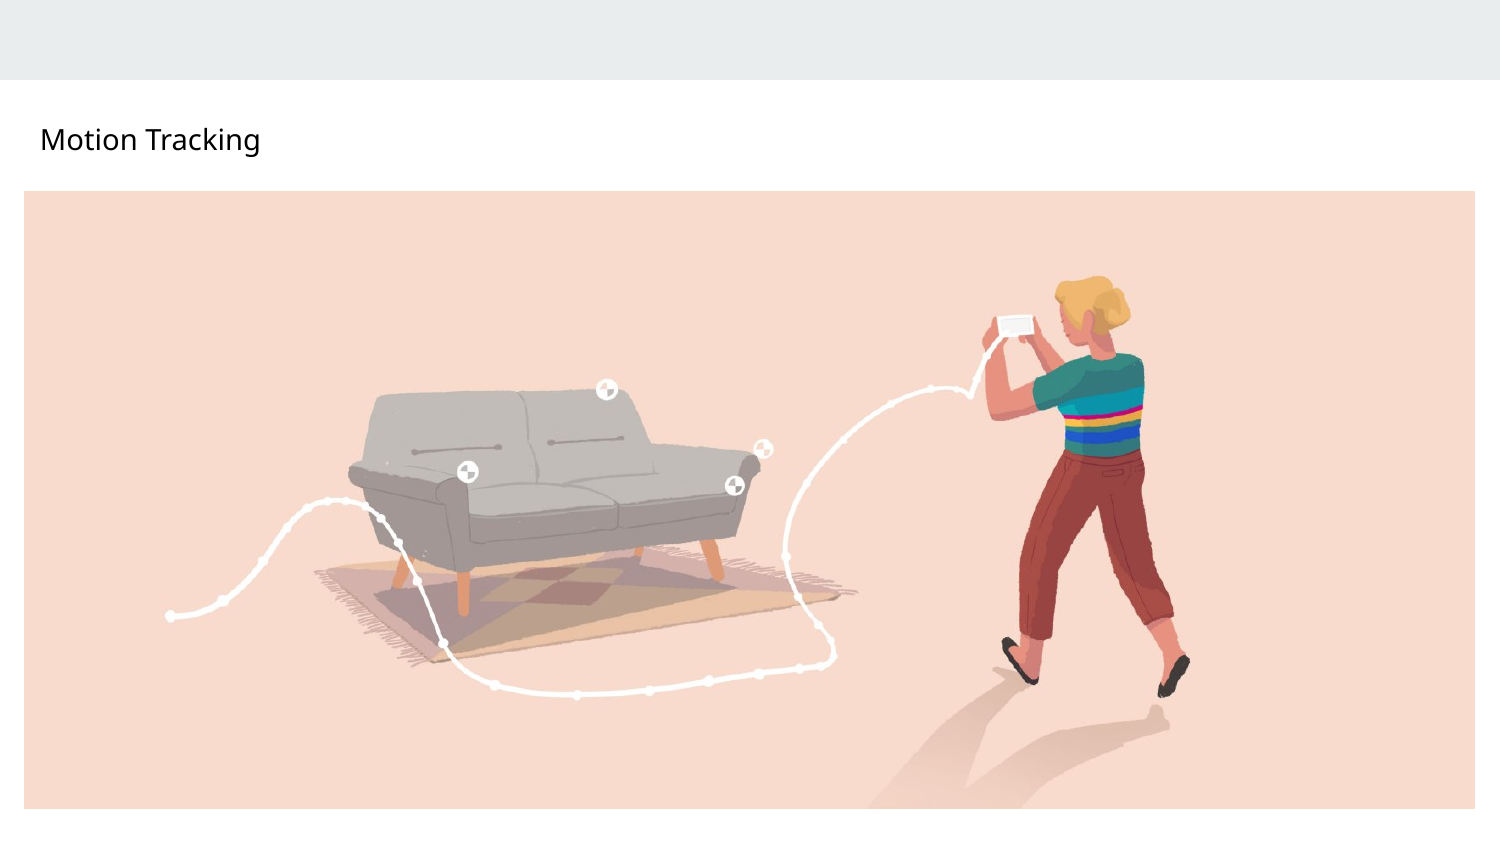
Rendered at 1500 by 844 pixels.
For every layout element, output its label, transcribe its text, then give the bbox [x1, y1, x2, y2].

text_box Motion Tracking [24, 106, 724, 157]
picture [24, 191, 1476, 809]
